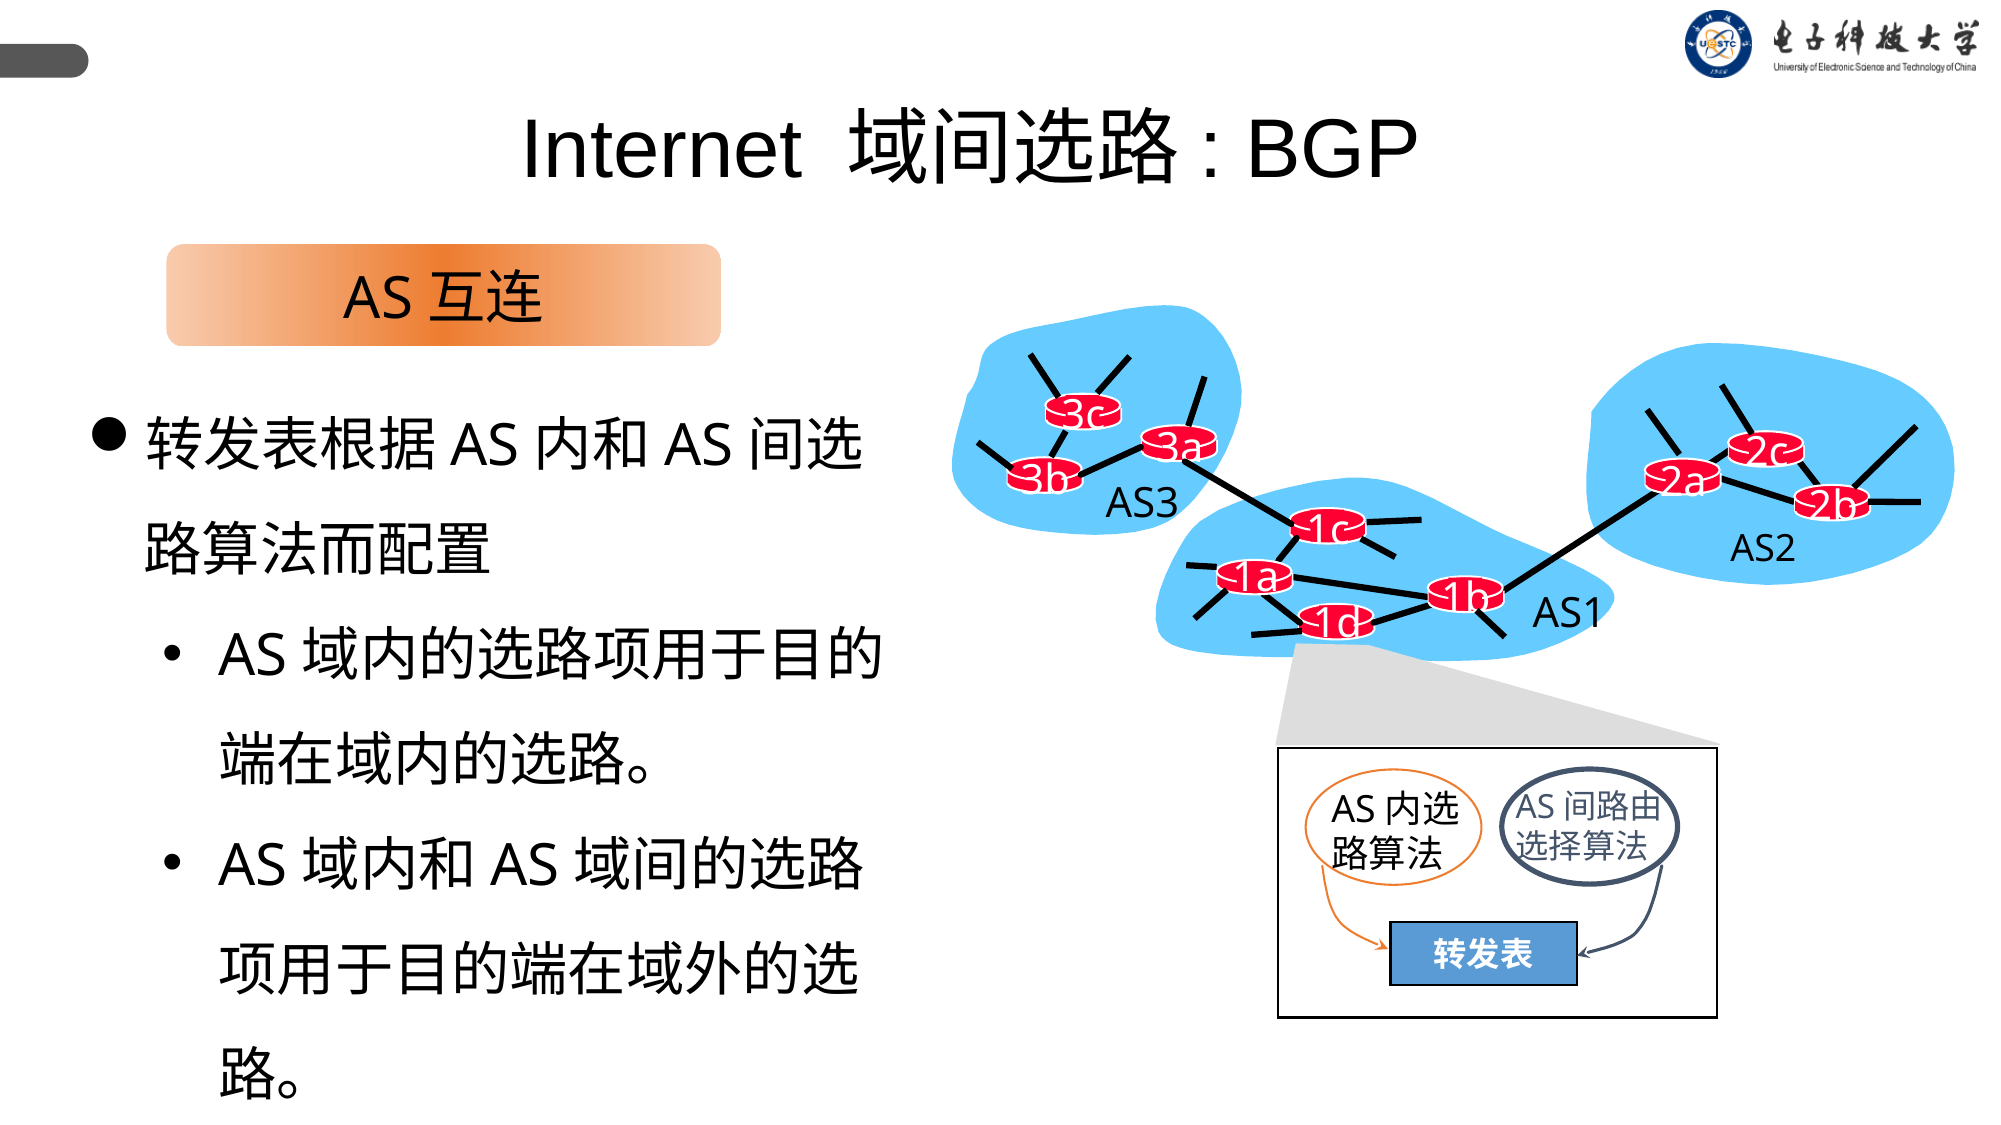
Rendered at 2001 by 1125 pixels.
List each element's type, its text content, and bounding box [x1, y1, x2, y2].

text_box AS互连 [165, 243, 723, 348]
text_box [109, 202, 456, 321]
picture [1685, 10, 1979, 78]
title Internet 域间选路: BGP [126, 56, 1816, 245]
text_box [951, 305, 1955, 1018]
text_box 转发表根据AS内和AS间选路算法而配置 AS域内的选路项用于目的端在域内的选路。 AS域内和AS域间的选路项用于目的端在域外的选路。 [72, 364, 918, 1115]
